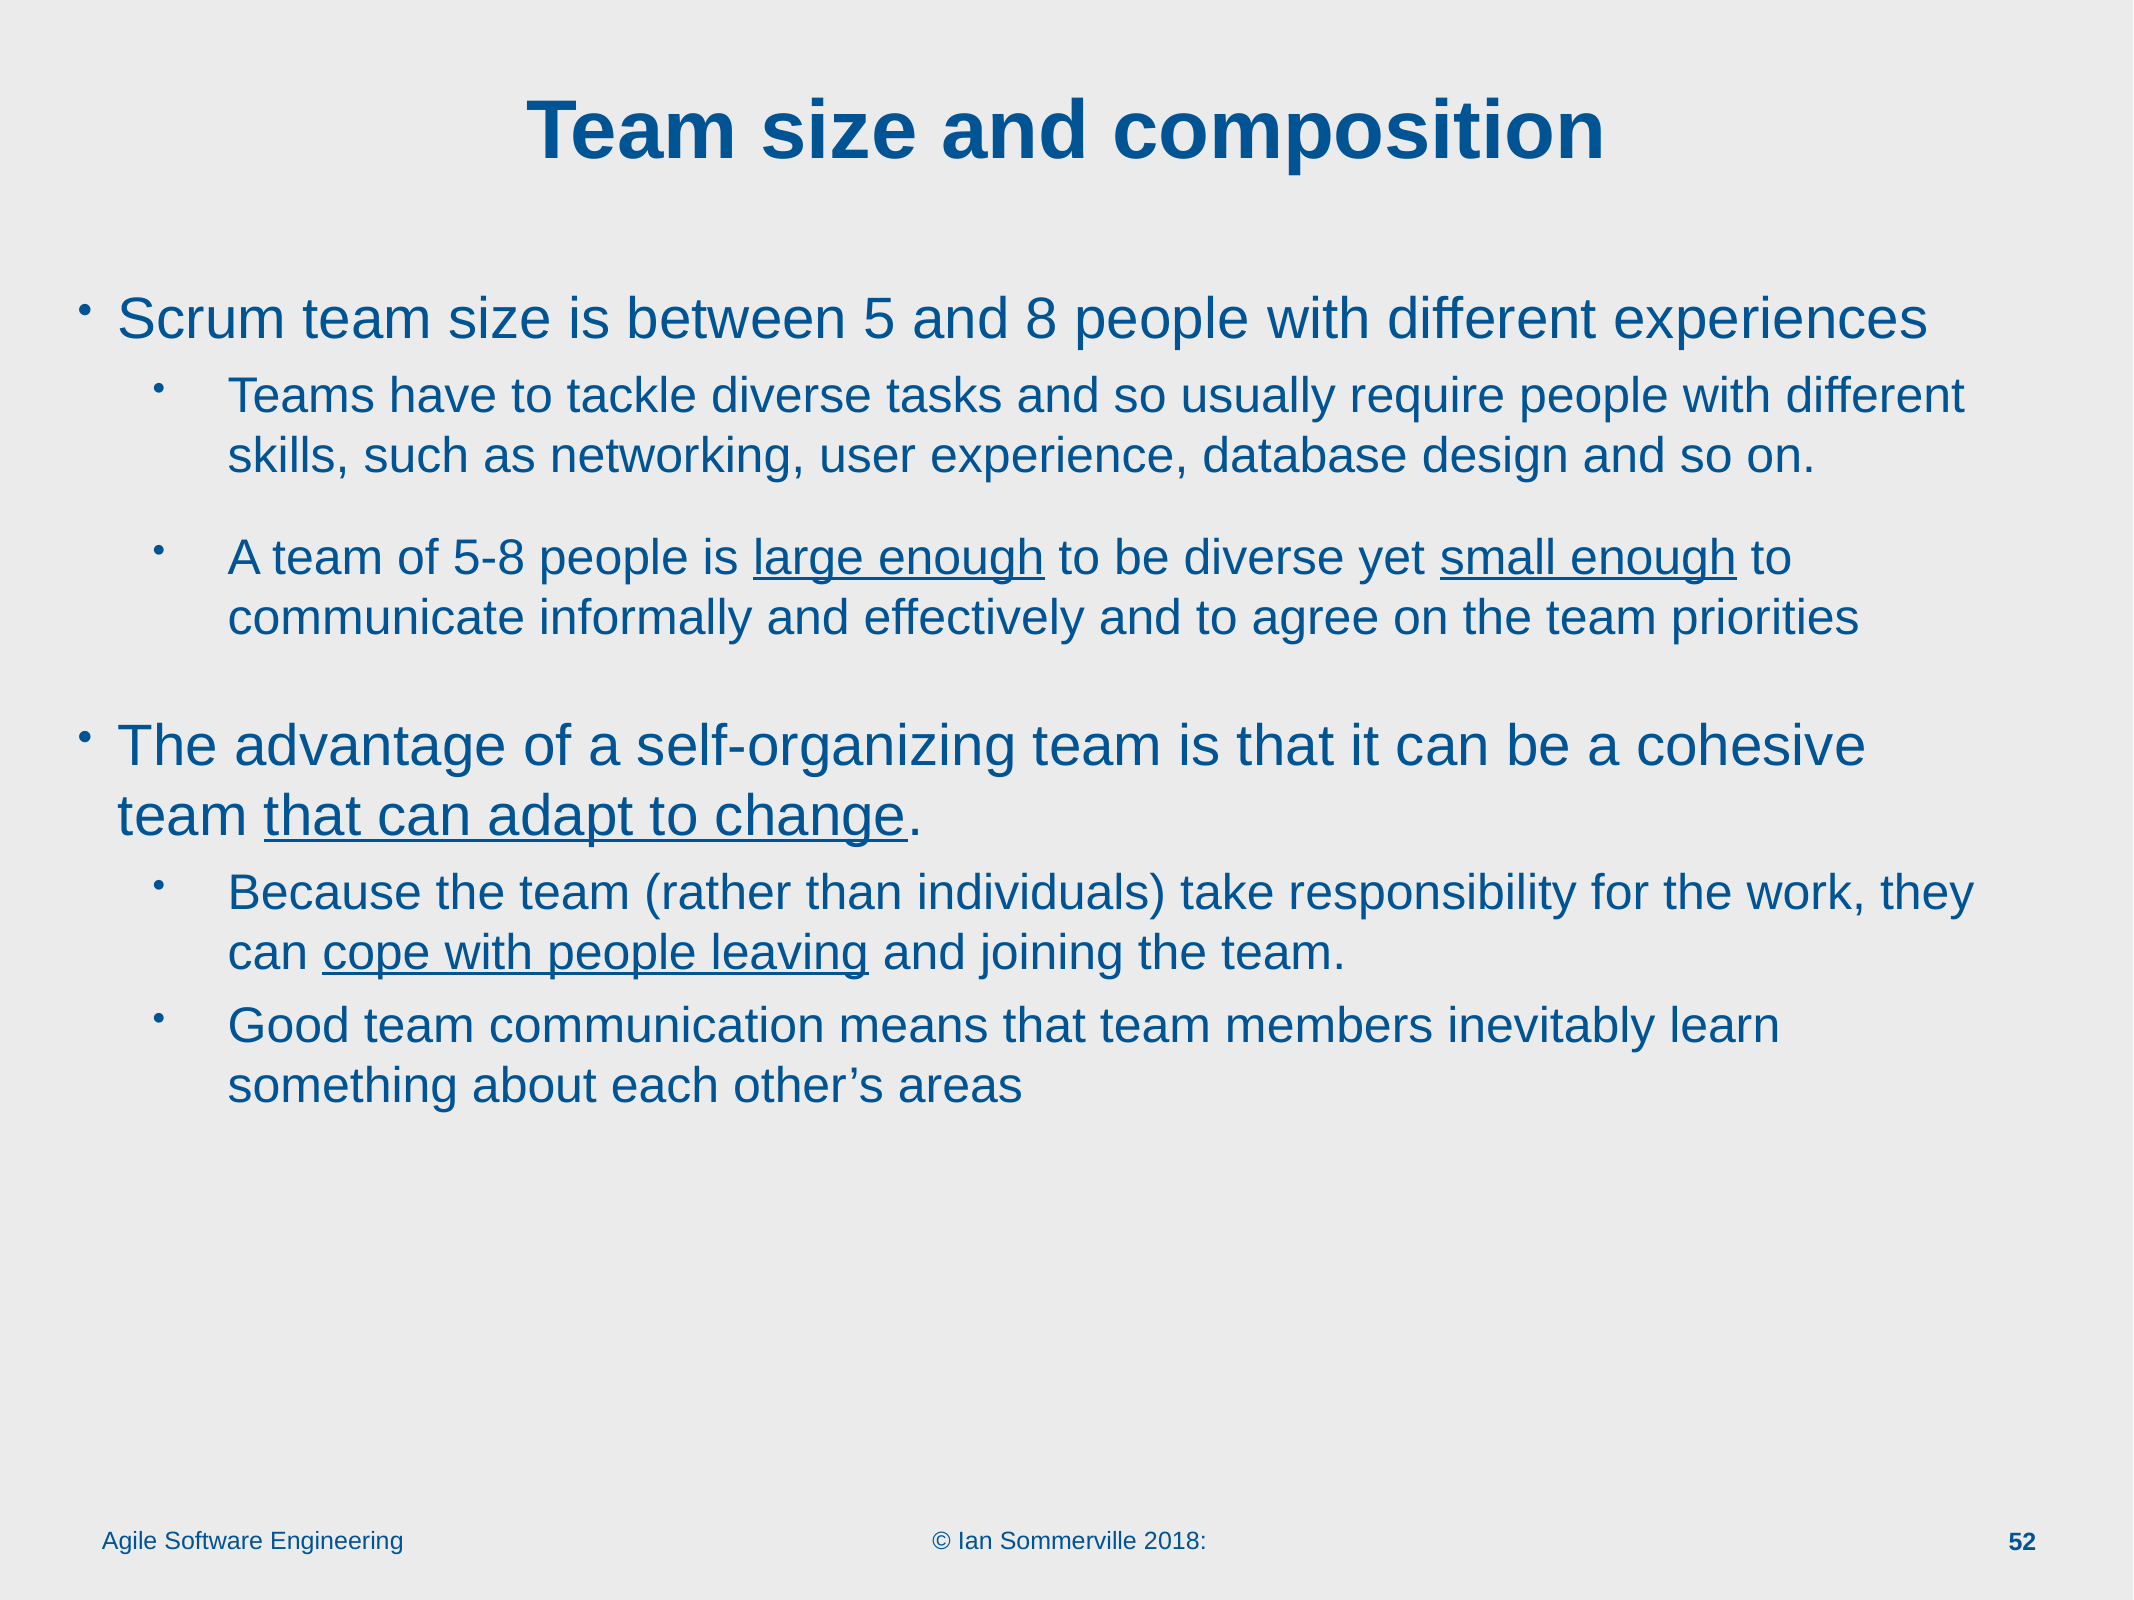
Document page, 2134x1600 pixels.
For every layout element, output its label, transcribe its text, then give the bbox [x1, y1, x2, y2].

title Team size and composition [80, 66, 2053, 248]
slide_number 52 [1997, 1516, 2046, 1563]
list Scrum team size is between 5 and 8 people with different experiences Teams have to tackle diverse tasks and so usually require people with different skills, such as networking, user experience, database design and so on. A team of 5-8 people is large enough to be diverse yet small enough to communicate informally and effectively and to agree on the team priorities The advantage of a self-organizing team is that it can be a cohesive team that can adapt to change. Because the team (rather than individuals) take responsibility for the work, they can cope with people leaving and joining the team. Good team communication means that team members inevitably learn something about each other’s areas [68, 271, 2016, 1454]
